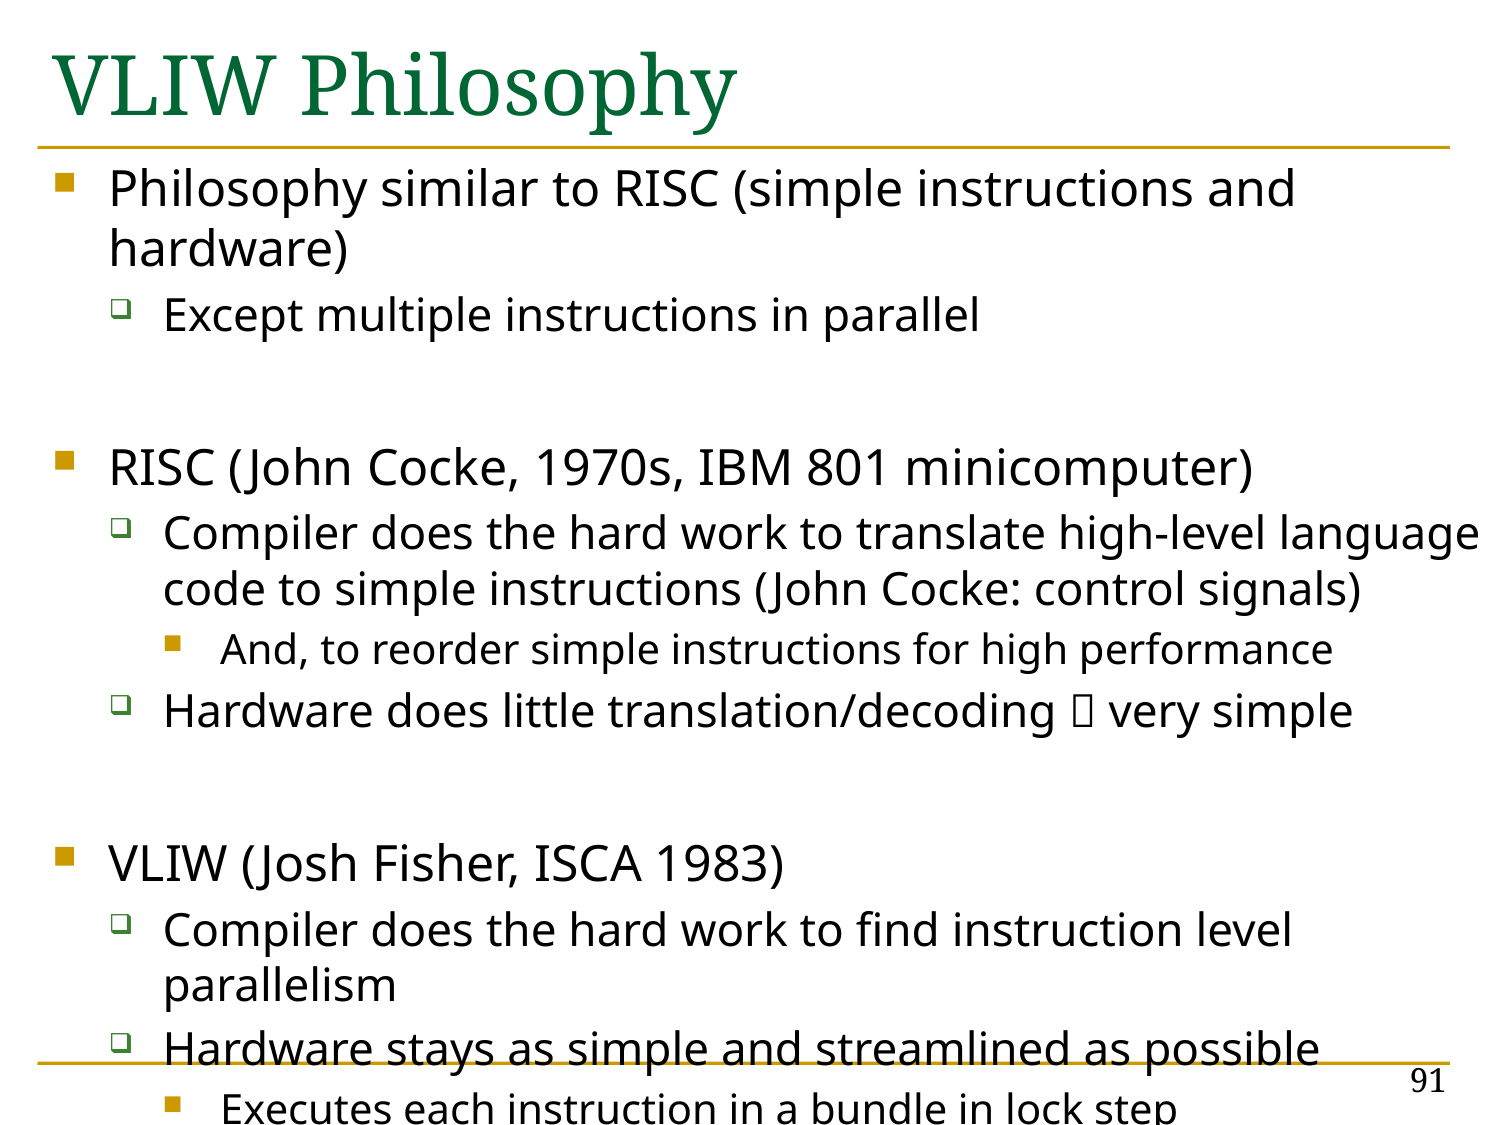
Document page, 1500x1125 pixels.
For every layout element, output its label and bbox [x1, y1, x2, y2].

title [37, 24, 1450, 148]
list [37, 148, 1500, 1001]
slide_number [1111, 1036, 1462, 1112]
